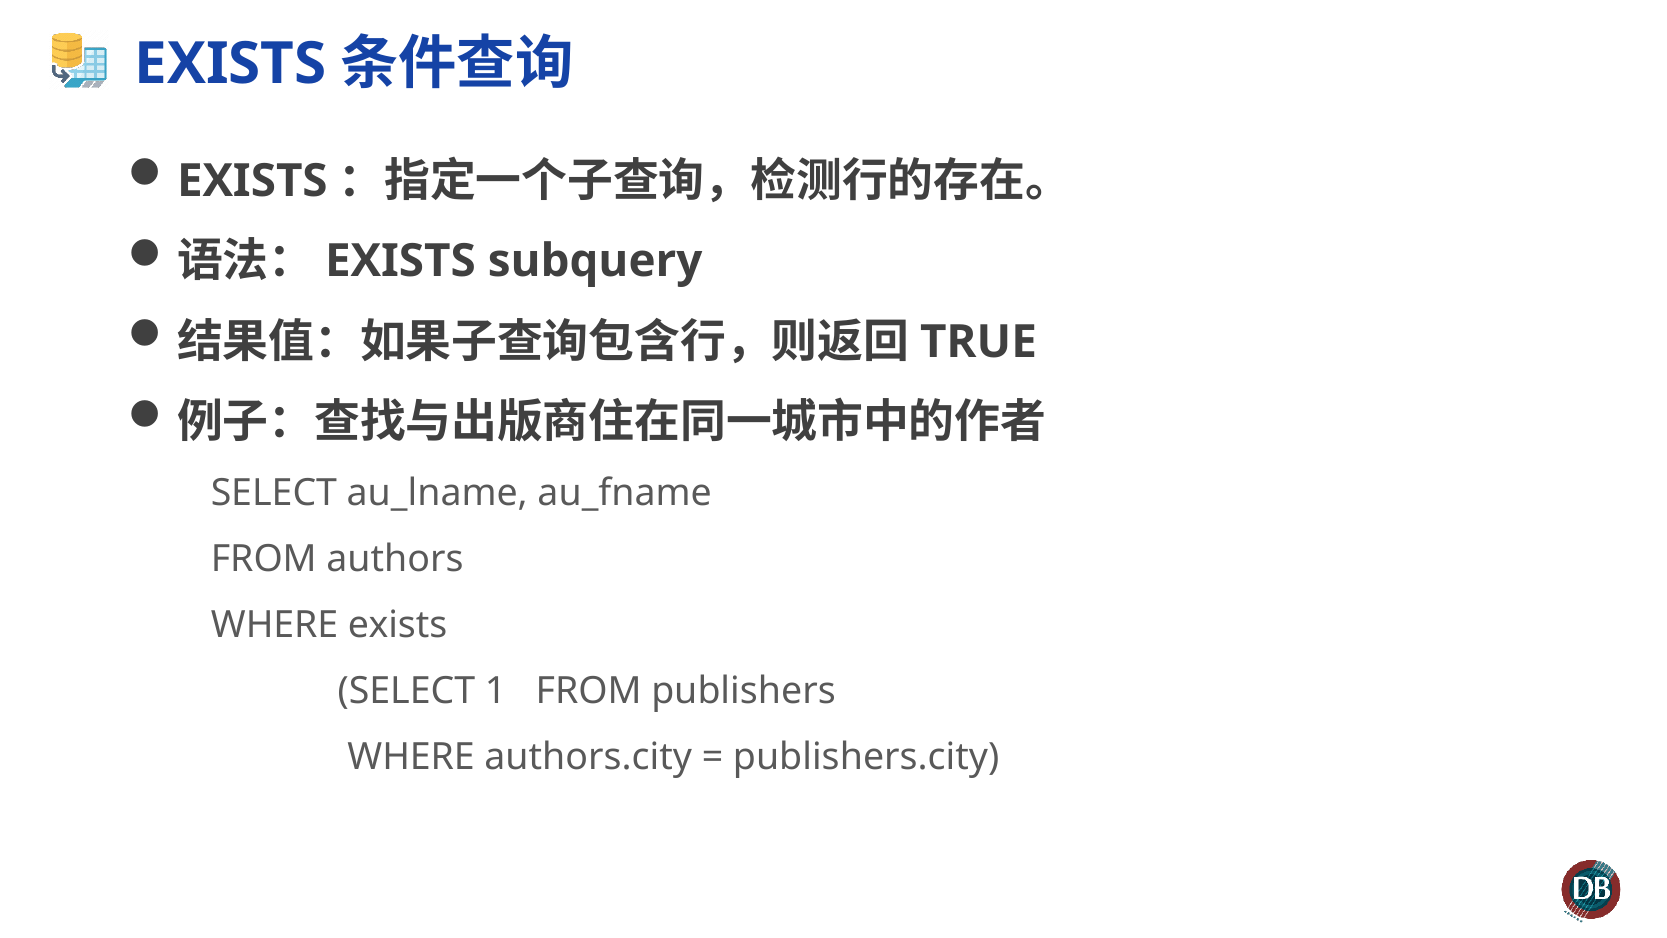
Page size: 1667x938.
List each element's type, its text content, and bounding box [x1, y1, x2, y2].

title EXISTS条件查询 [118, 17, 1590, 103]
picture [1557, 909, 1604, 924]
picture [49, 30, 109, 90]
picture [1606, 858, 1623, 924]
list EXISTS：指定一个子查询，检测行的存在。 语法：EXISTS subquery 结果值：如果子查询包含行，则返回TRUE 例子：查找与出版商住在同一城市中的作者 SELECT au_lname, au_fname FROM authors WHERE exists (SELECT 1 FROM publishers WHERE authors.city = publishers.city) [112, 126, 1590, 835]
text_box [137, 96, 1595, 918]
picture [1598, 898, 1604, 905]
picture [1595, 858, 1604, 871]
picture [1595, 872, 1604, 898]
